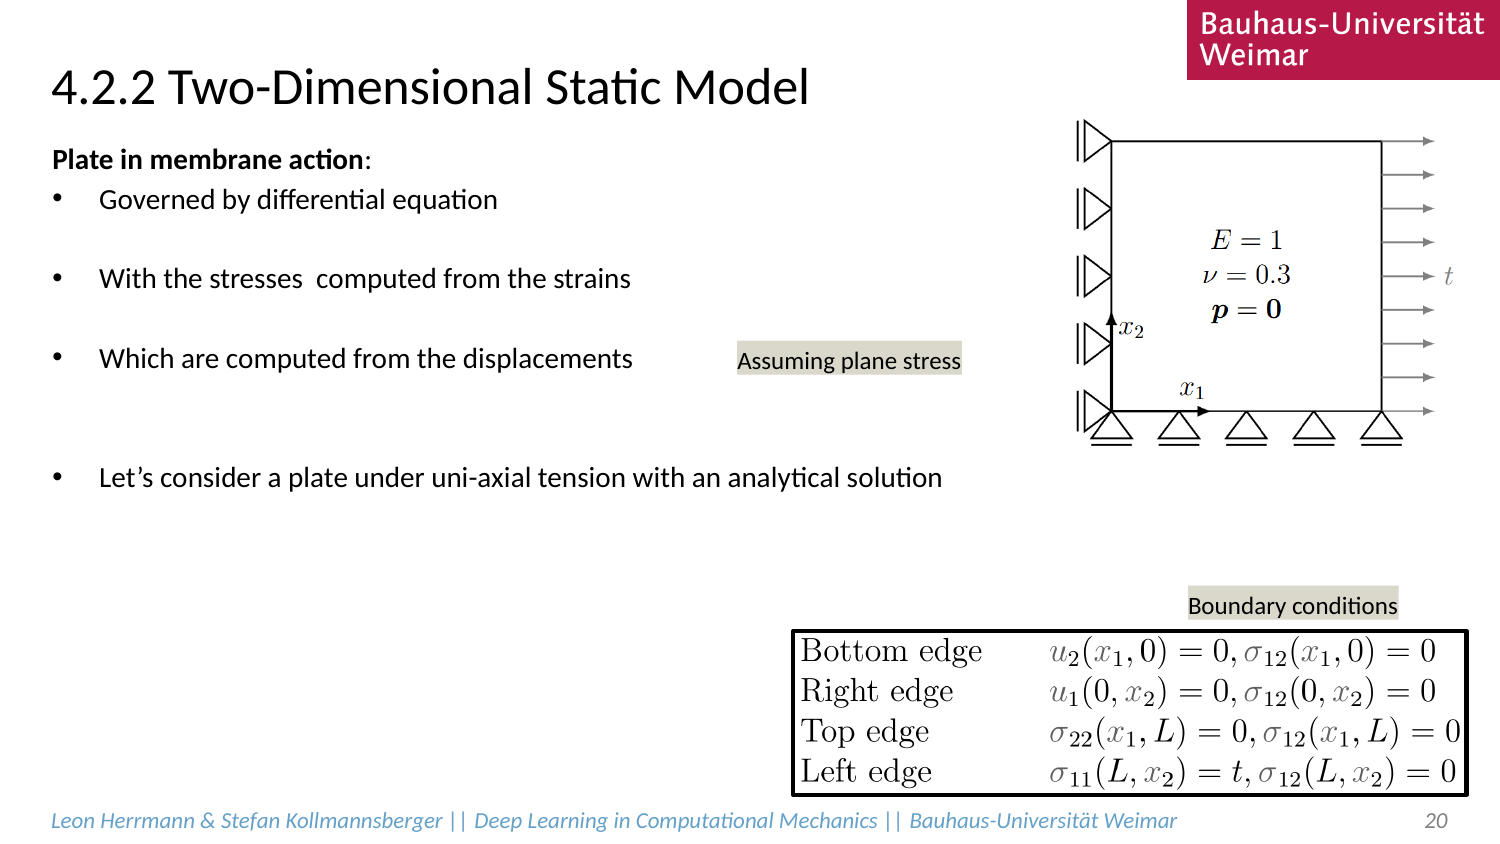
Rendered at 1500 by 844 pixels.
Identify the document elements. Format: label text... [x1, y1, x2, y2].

text_box Boundary conditions [1188, 585, 1399, 620]
text_box Assuming plane stress [737, 340, 962, 375]
footer Leon Herrmann & Stefan Kollmannsberger || Deep Learning in Computational Mechanics || Bauhaus-Universität Weimar [51, 796, 1311, 842]
title 4.2.2 Two-Dimensional Static Model [50, 48, 1189, 114]
picture [1059, 105, 1465, 455]
slide_number 20 [1311, 801, 1448, 842]
picture [794, 632, 1465, 794]
picture [1187, 0, 1500, 80]
